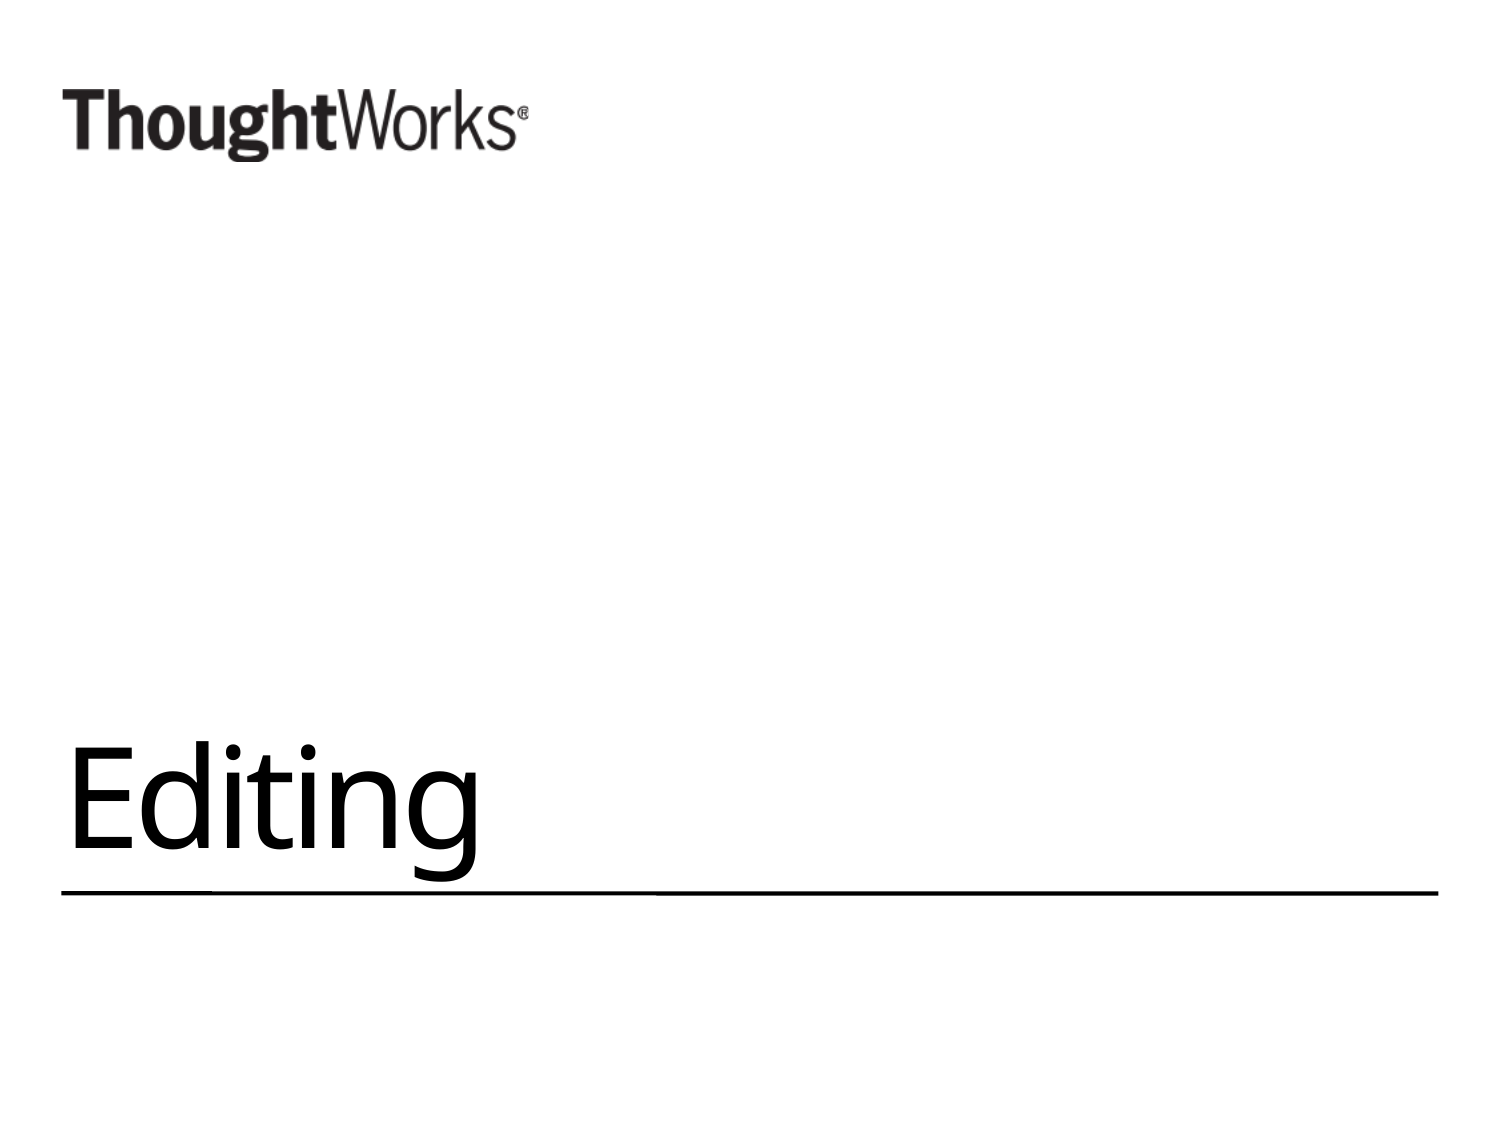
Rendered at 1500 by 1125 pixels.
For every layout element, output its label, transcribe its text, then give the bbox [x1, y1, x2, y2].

title Editing [62, 220, 1438, 873]
